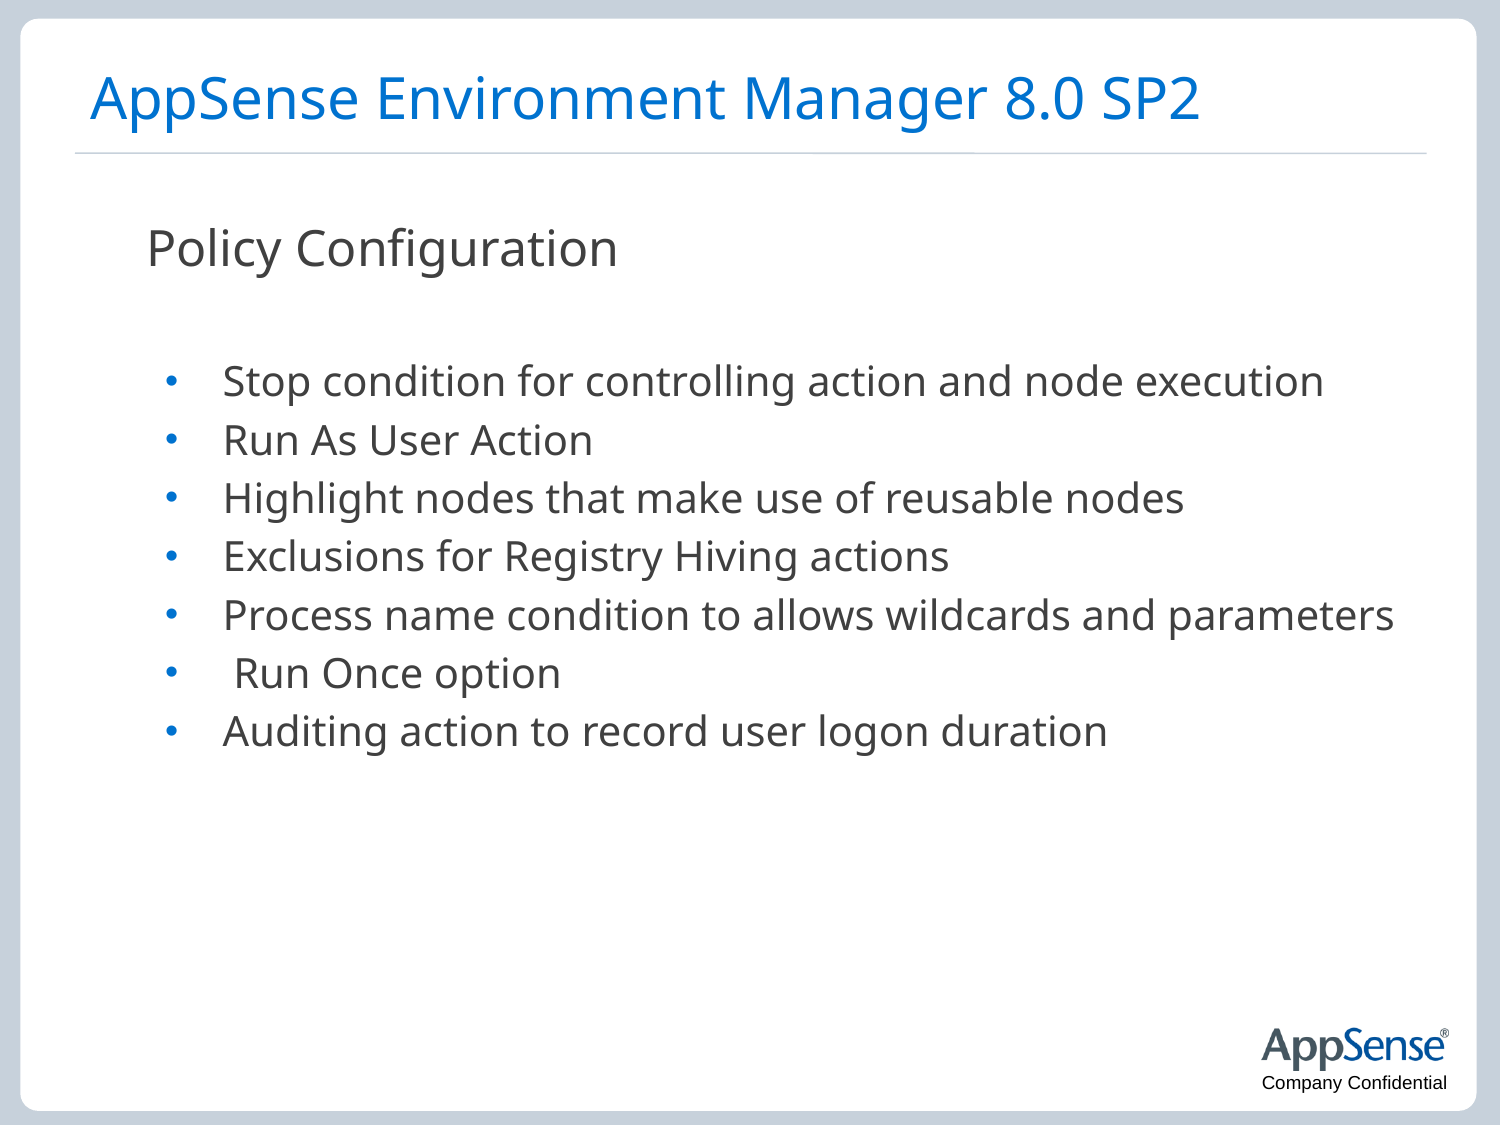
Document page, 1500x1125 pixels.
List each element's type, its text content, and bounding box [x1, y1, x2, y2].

title AppSense Environment Manager 8.0 SP2 [74, 44, 1426, 148]
list Policy Configuration Stop condition for controlling action and node execution Run As User Action Highlight nodes that make use of reusable nodes Exclusions for Registry Hiving actions Process name condition to allows wildcards and parameters Run Once option Auditing action to record user logon duration [74, 209, 1426, 1006]
picture [1261, 1027, 1449, 1071]
